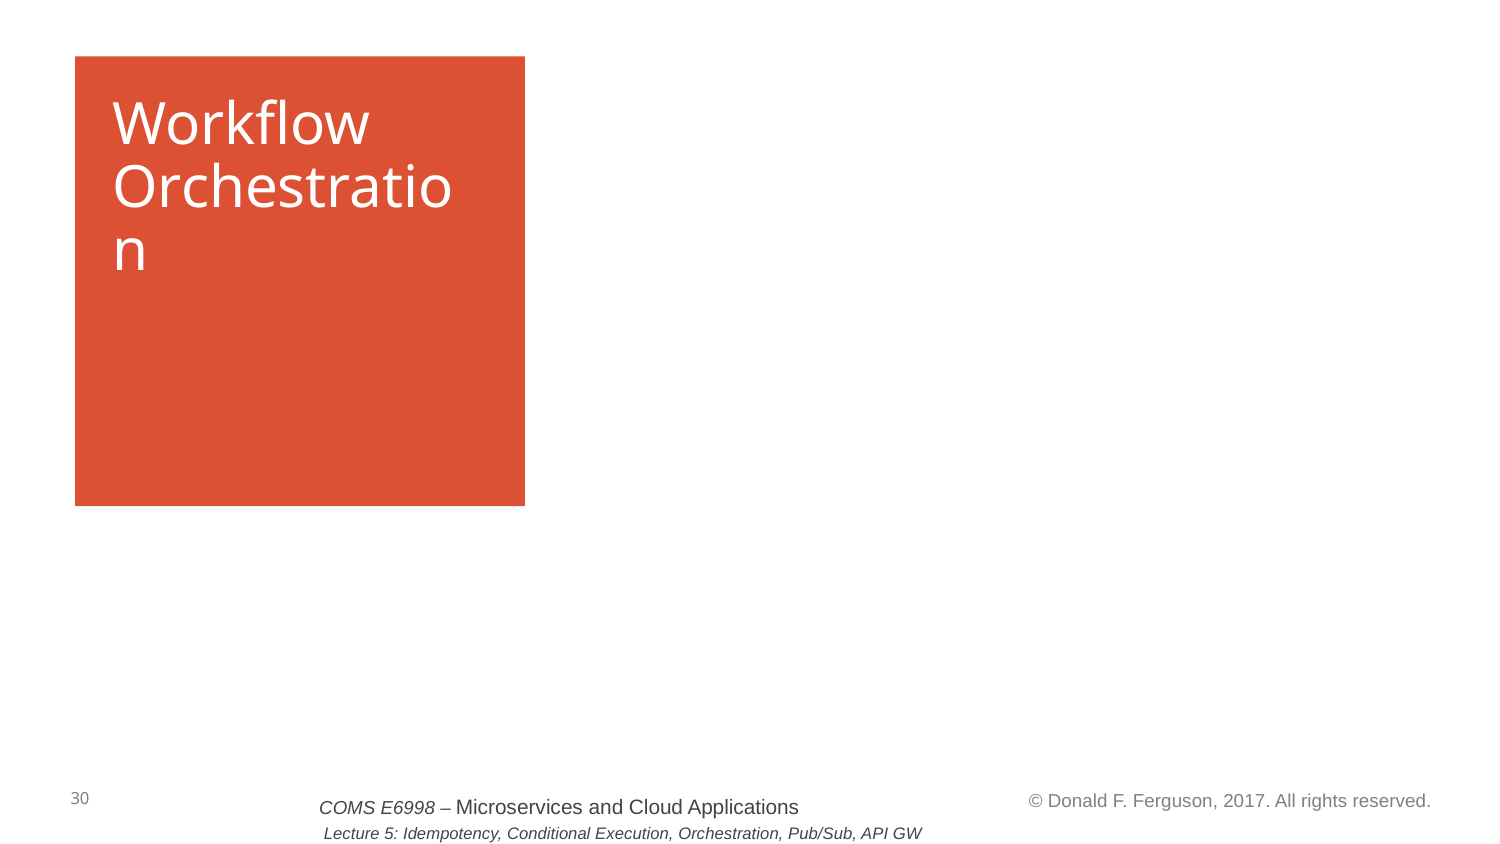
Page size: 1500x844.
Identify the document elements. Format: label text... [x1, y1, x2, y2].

title Workflow Orchestration [74, 56, 526, 507]
